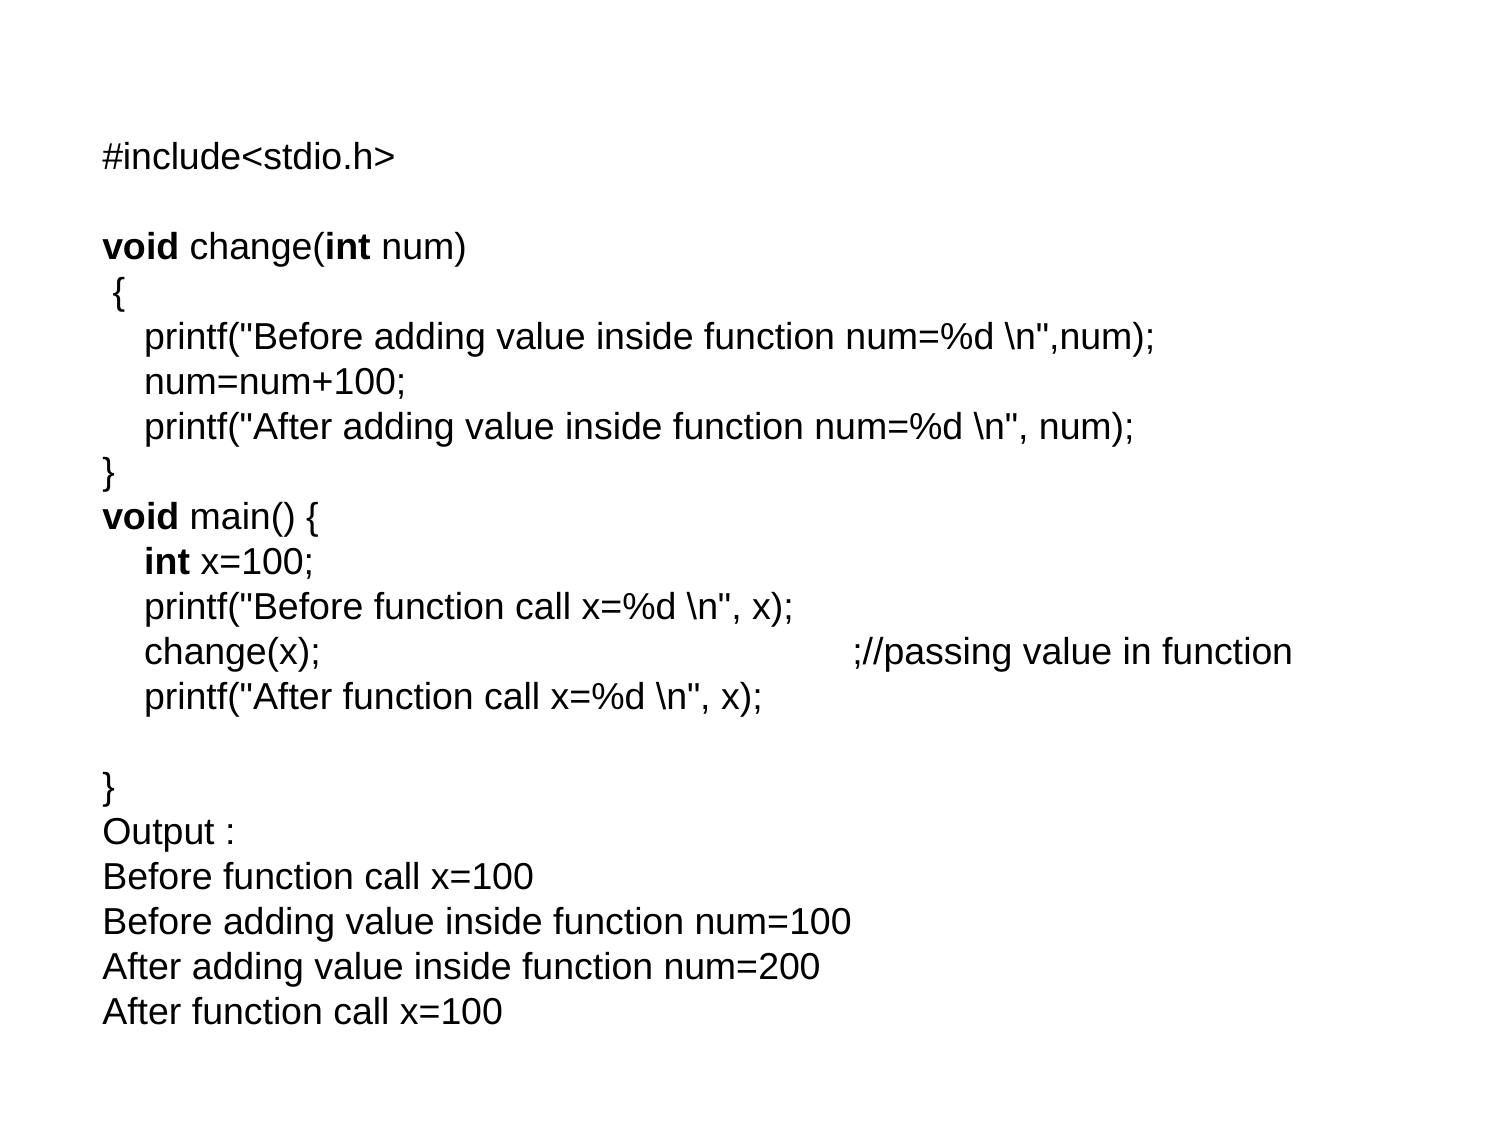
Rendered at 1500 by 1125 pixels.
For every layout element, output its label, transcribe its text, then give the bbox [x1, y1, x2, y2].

text_box #include<stdio.h> void change(int num) { printf("Before adding value inside function num=%d \n",num); num=num+100; printf("After adding value inside function num=%d \n", num); } void main() { int x=100; printf("Before function call x=%d \n", x); change(x); ;//passing value in function printf("After function call x=%d \n", x); } Output : Before function call x=100 Before adding value inside function num=100 After adding value inside function num=200 After function call x=100 [87, 124, 1425, 1085]
